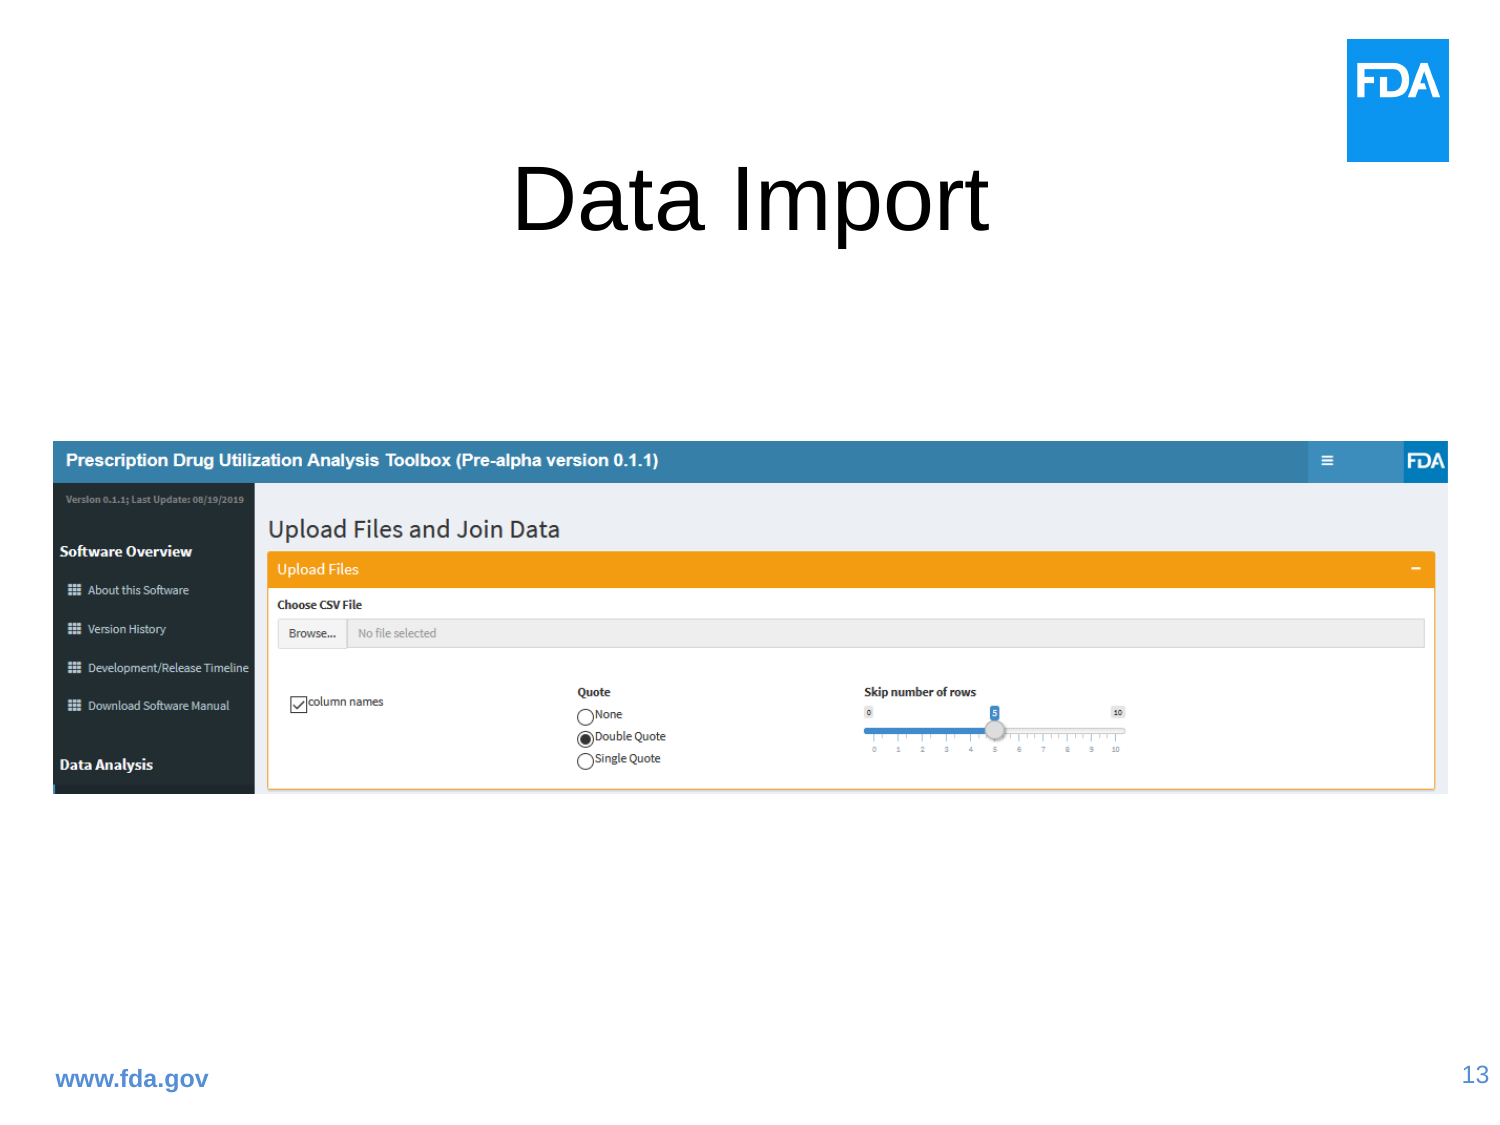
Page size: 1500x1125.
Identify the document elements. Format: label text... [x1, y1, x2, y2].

picture [1347, 39, 1449, 117]
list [52, 440, 1450, 795]
title Data Import [53, 117, 1449, 270]
footer www.fda.gov [40, 1047, 516, 1108]
